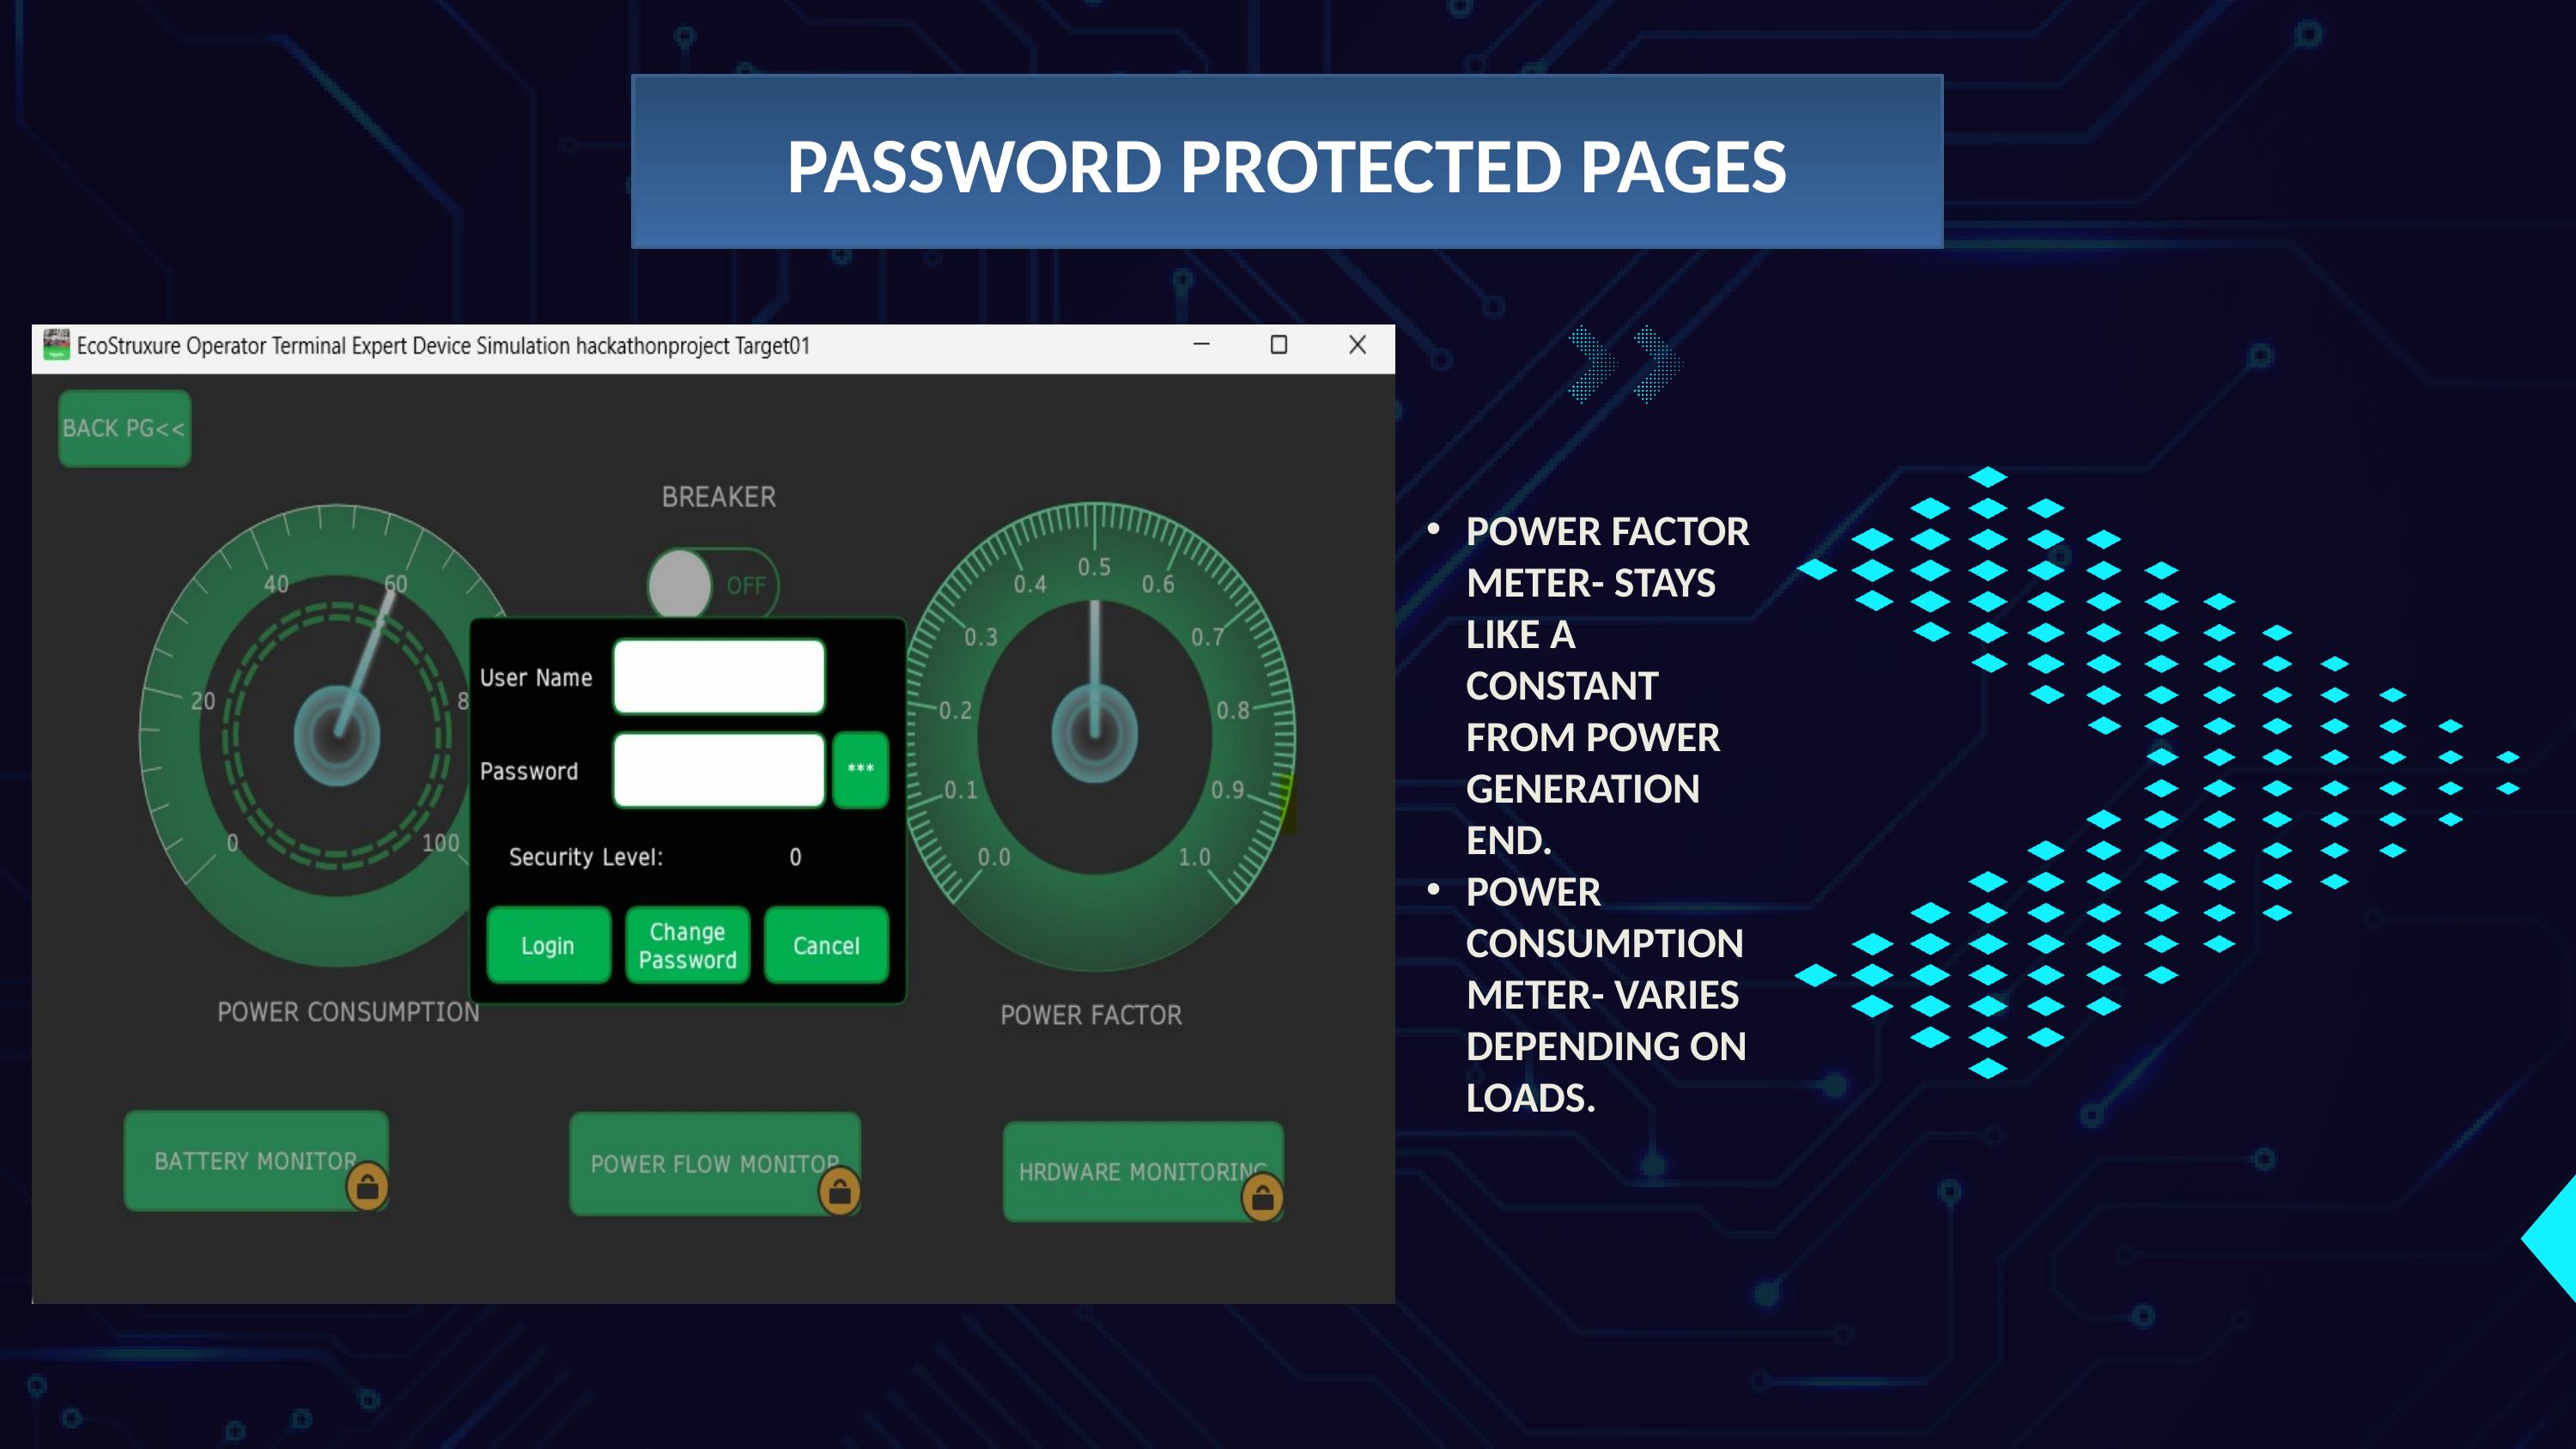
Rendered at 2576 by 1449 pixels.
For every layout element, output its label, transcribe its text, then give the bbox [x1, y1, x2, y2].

text_box PASSWORD PROTECTED PAGES [631, 74, 1944, 249]
text_box [0, 0, 2576, 1449]
text_box [1633, 324, 1684, 404]
text_box [1568, 324, 1619, 404]
text_box [1794, 466, 2521, 1079]
picture [32, 324, 1396, 1304]
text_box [2483, 1210, 2576, 1267]
text_box POWER FACTOR METER- STAYS LIKE A CONSTANT FROM POWER GENERATION END. POWER CONSUMPTION METER- VARIES DEPENDING ON LOADS. [1413, 495, 1773, 1127]
